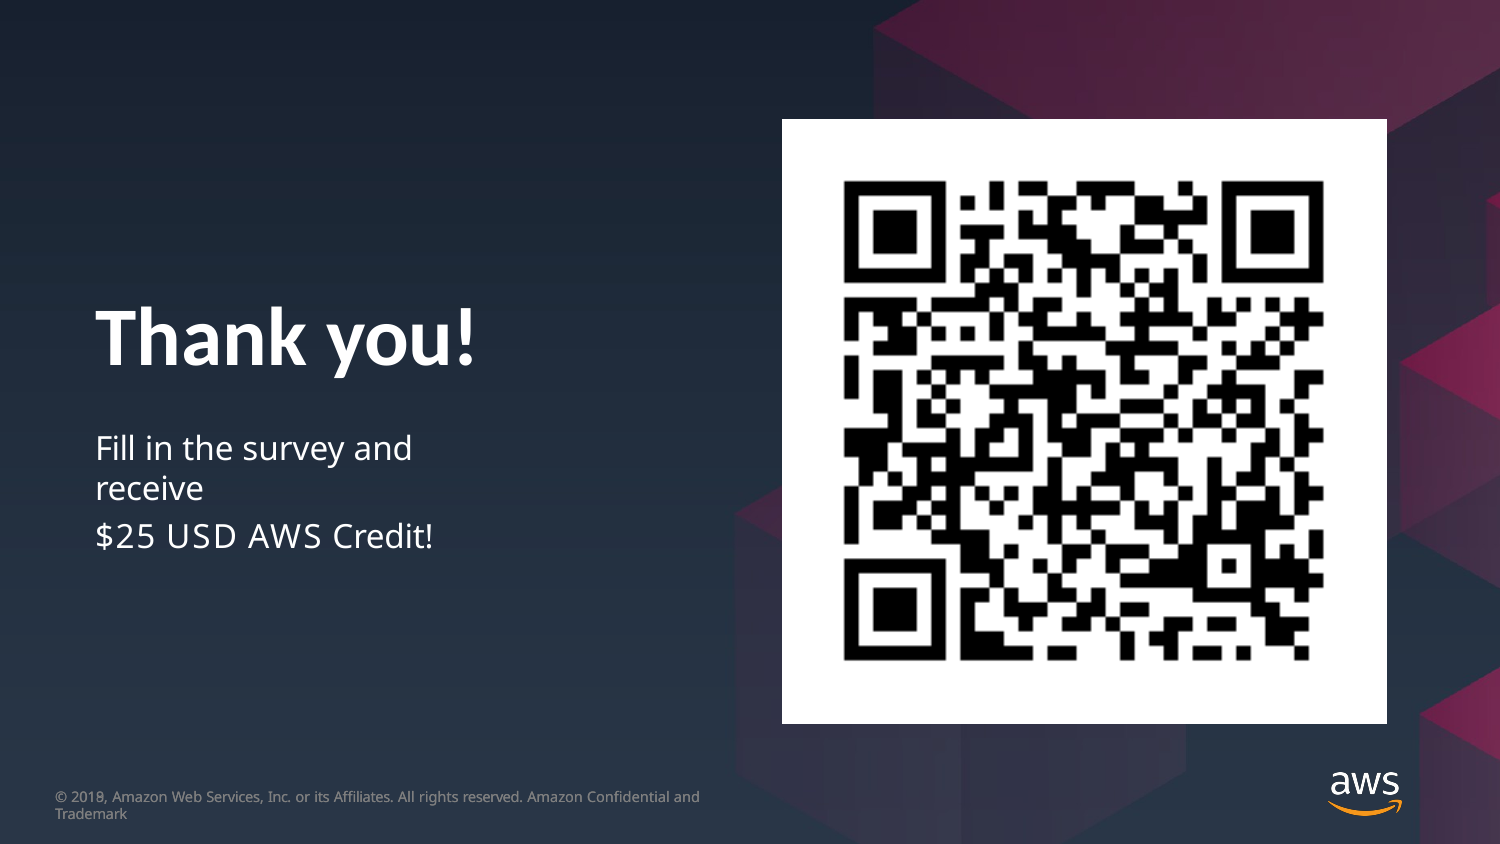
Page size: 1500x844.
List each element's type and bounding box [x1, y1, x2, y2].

text_box [0, 0, 1500, 844]
picture [782, 119, 1387, 725]
